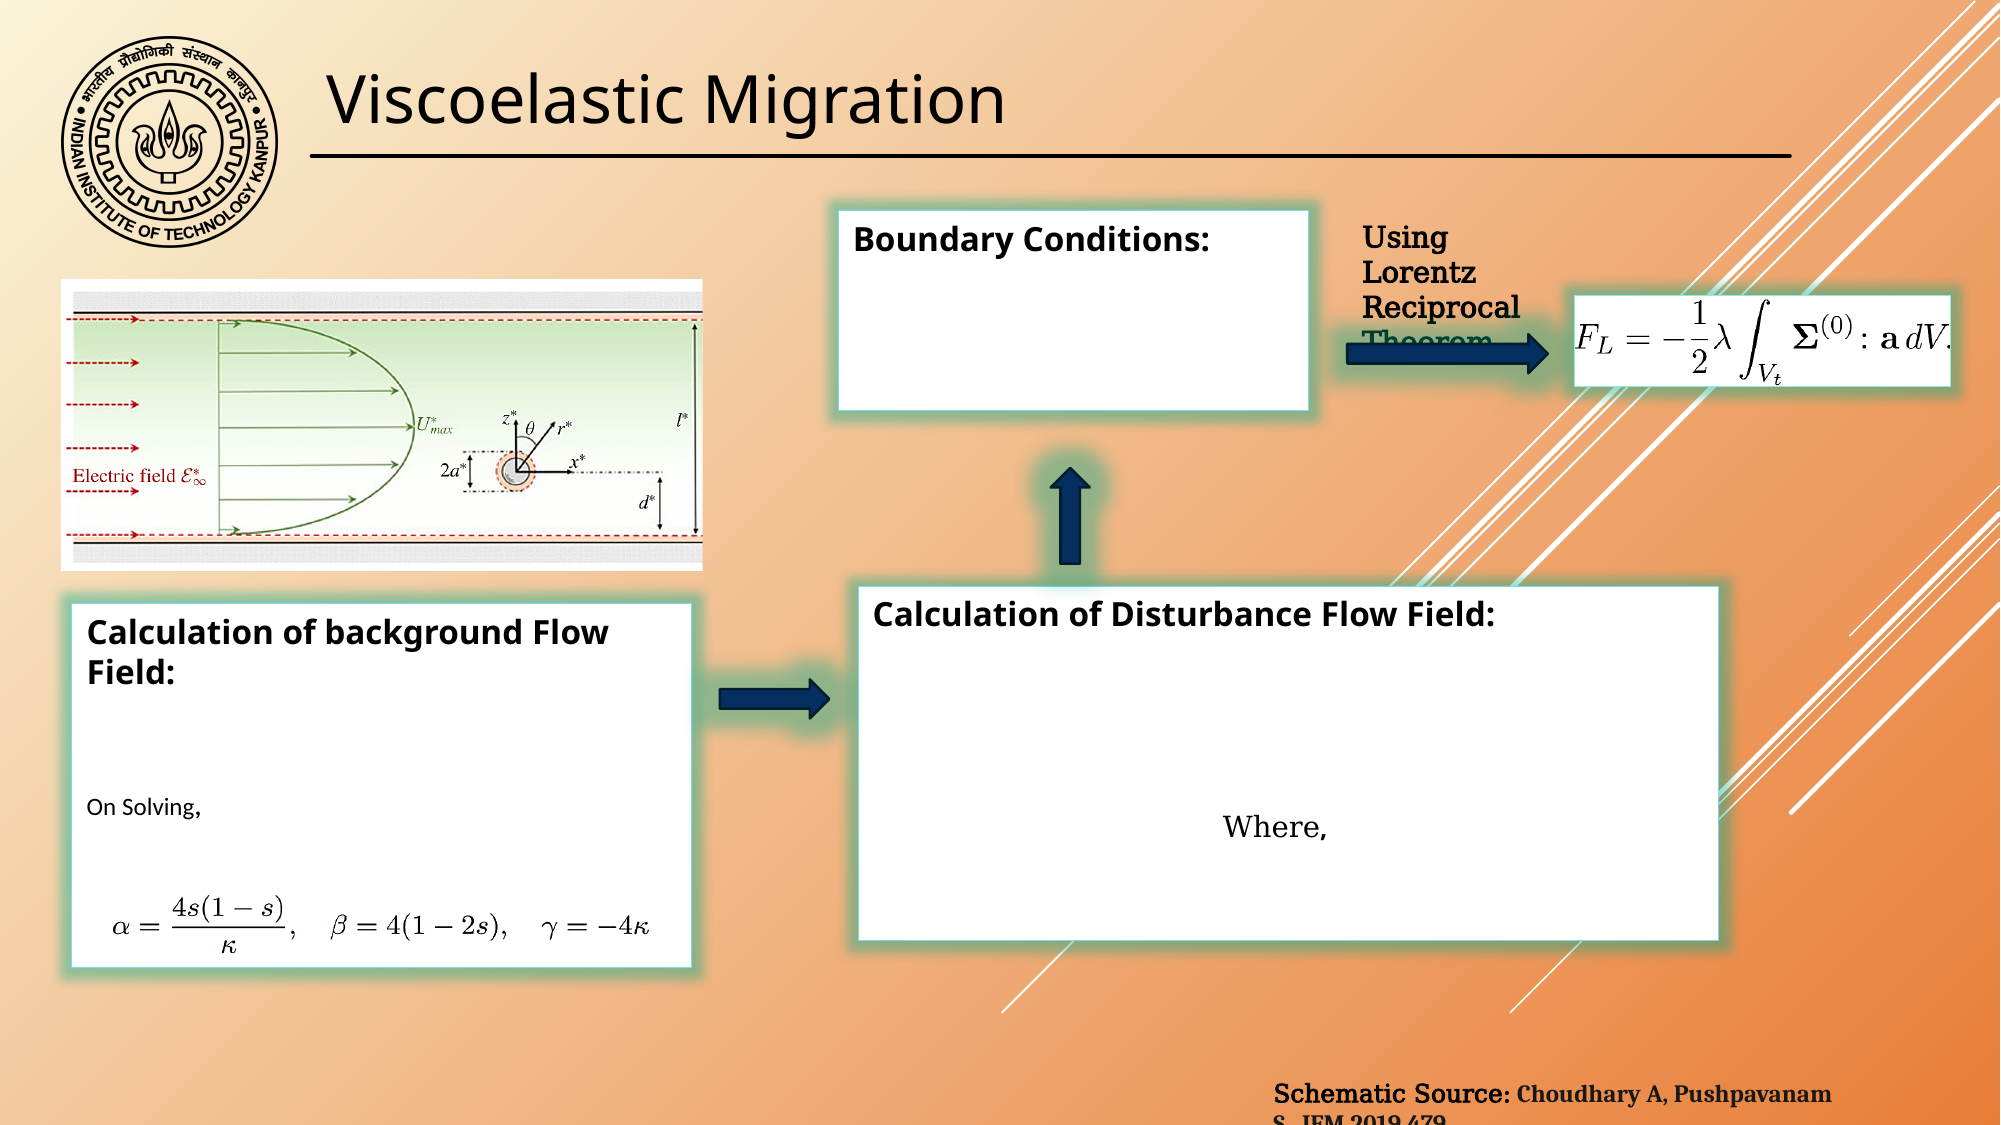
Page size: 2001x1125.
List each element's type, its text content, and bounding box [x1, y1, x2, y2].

picture [61, 36, 278, 248]
text_box [1345, 333, 1549, 375]
text_box [718, 678, 831, 720]
text_box Schematic Source: Choudhary A, Pushpavanam S ,.JFM.2019.479. [1258, 1069, 2000, 1125]
text_box Using Lorentz Reciprocal Theorem [1347, 210, 1563, 316]
text_box [1049, 467, 1091, 565]
picture [60, 279, 703, 571]
picture [1573, 294, 1951, 387]
text_box Viscoelastic Migration [311, 49, 1259, 145]
picture [71, 893, 676, 954]
